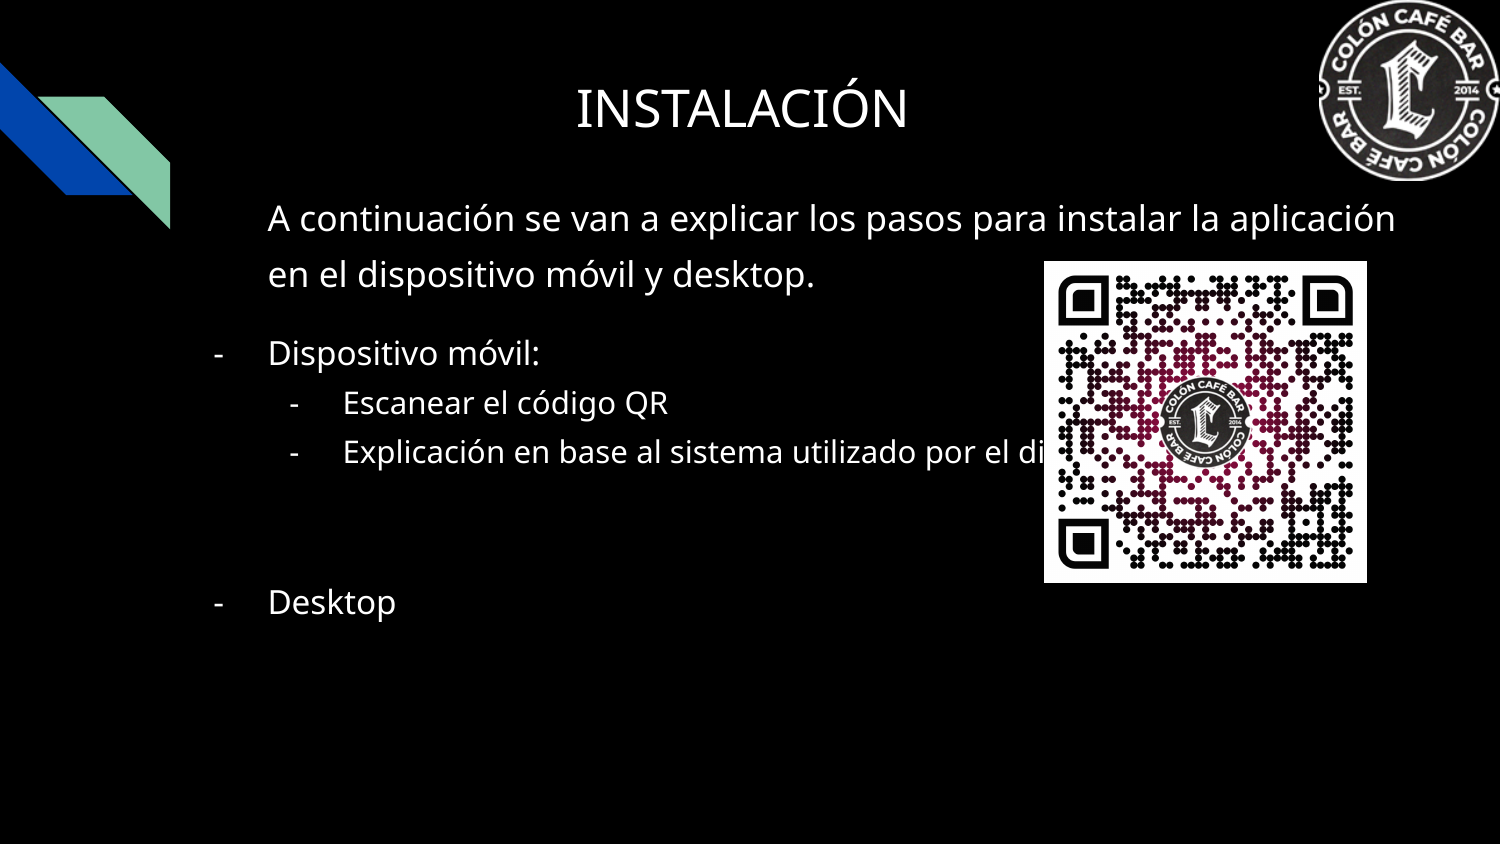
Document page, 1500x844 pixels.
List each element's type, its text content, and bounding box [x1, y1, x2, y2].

title INSTALACIÓN [0, 34, 1314, 181]
picture [1319, 0, 1500, 181]
list A continuación se van a explicar los pasos para instalar la aplicación en el dispositivo móvil y desktop. Dispositivo móvil: Escanear el código QR Explicación en base al sistema utilizado por el dispositivo Desktop [177, 181, 1421, 806]
picture [1044, 260, 1367, 583]
